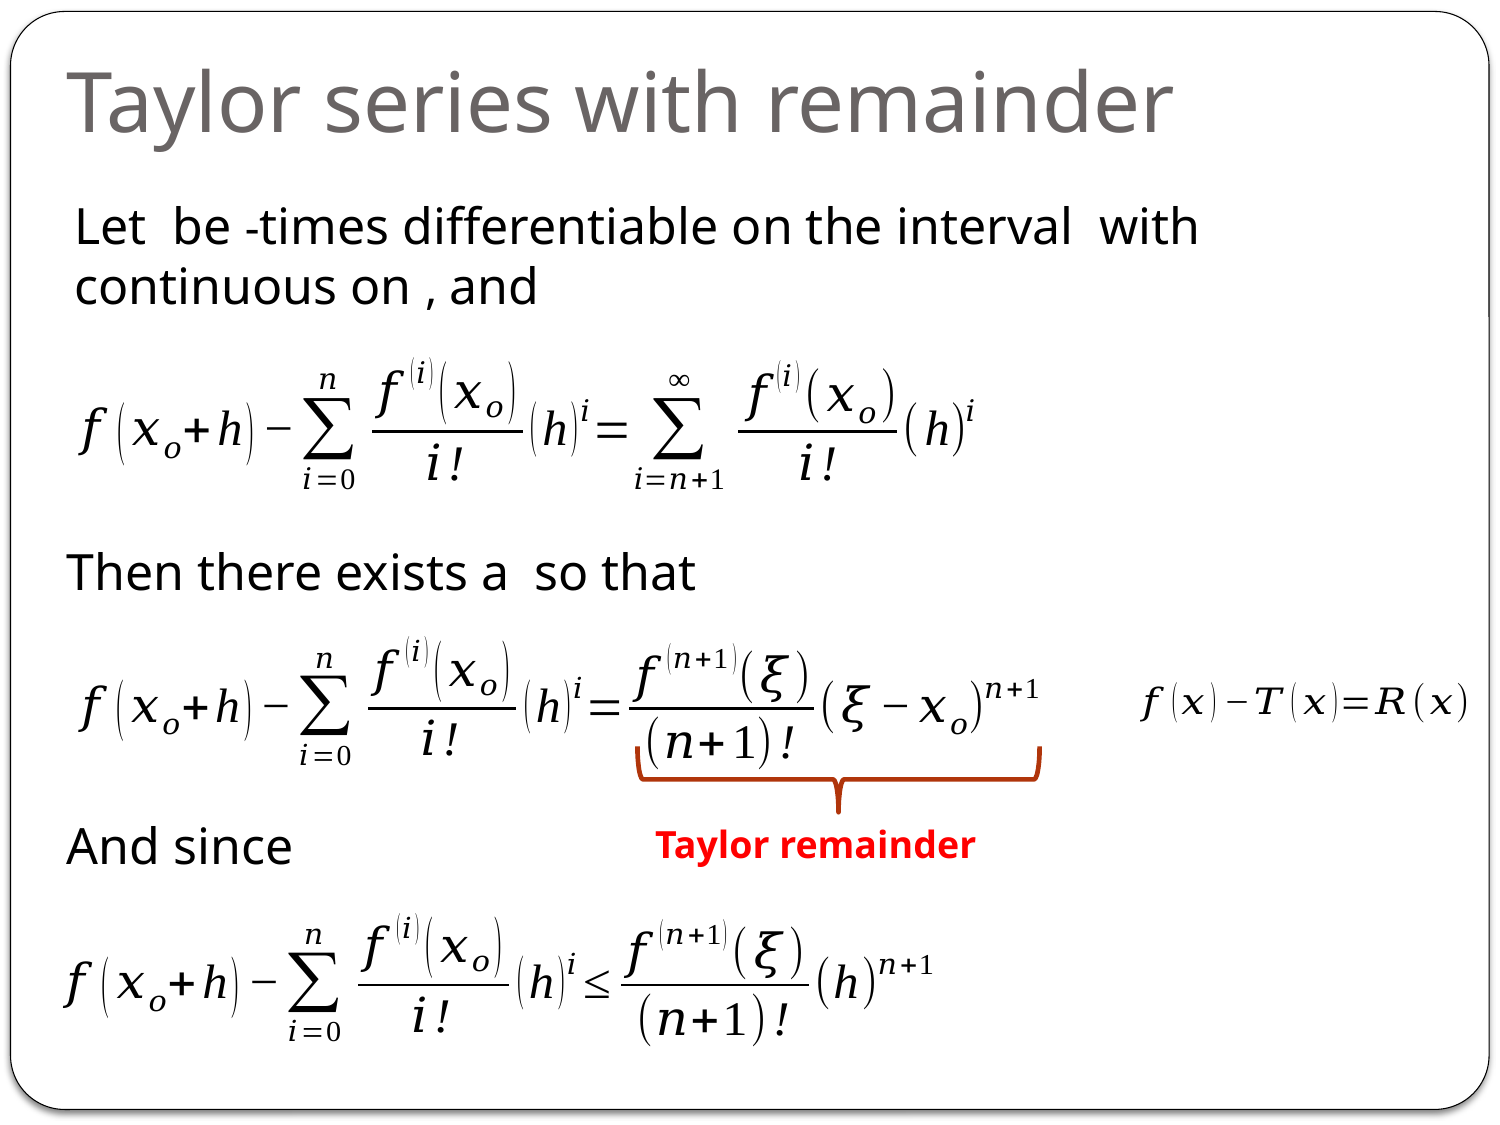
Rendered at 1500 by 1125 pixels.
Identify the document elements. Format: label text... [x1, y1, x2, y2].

text_box [636, 746, 1041, 813]
text_box Taylor remainder [640, 813, 992, 874]
title Taylor series with remainder [52, 0, 1327, 164]
